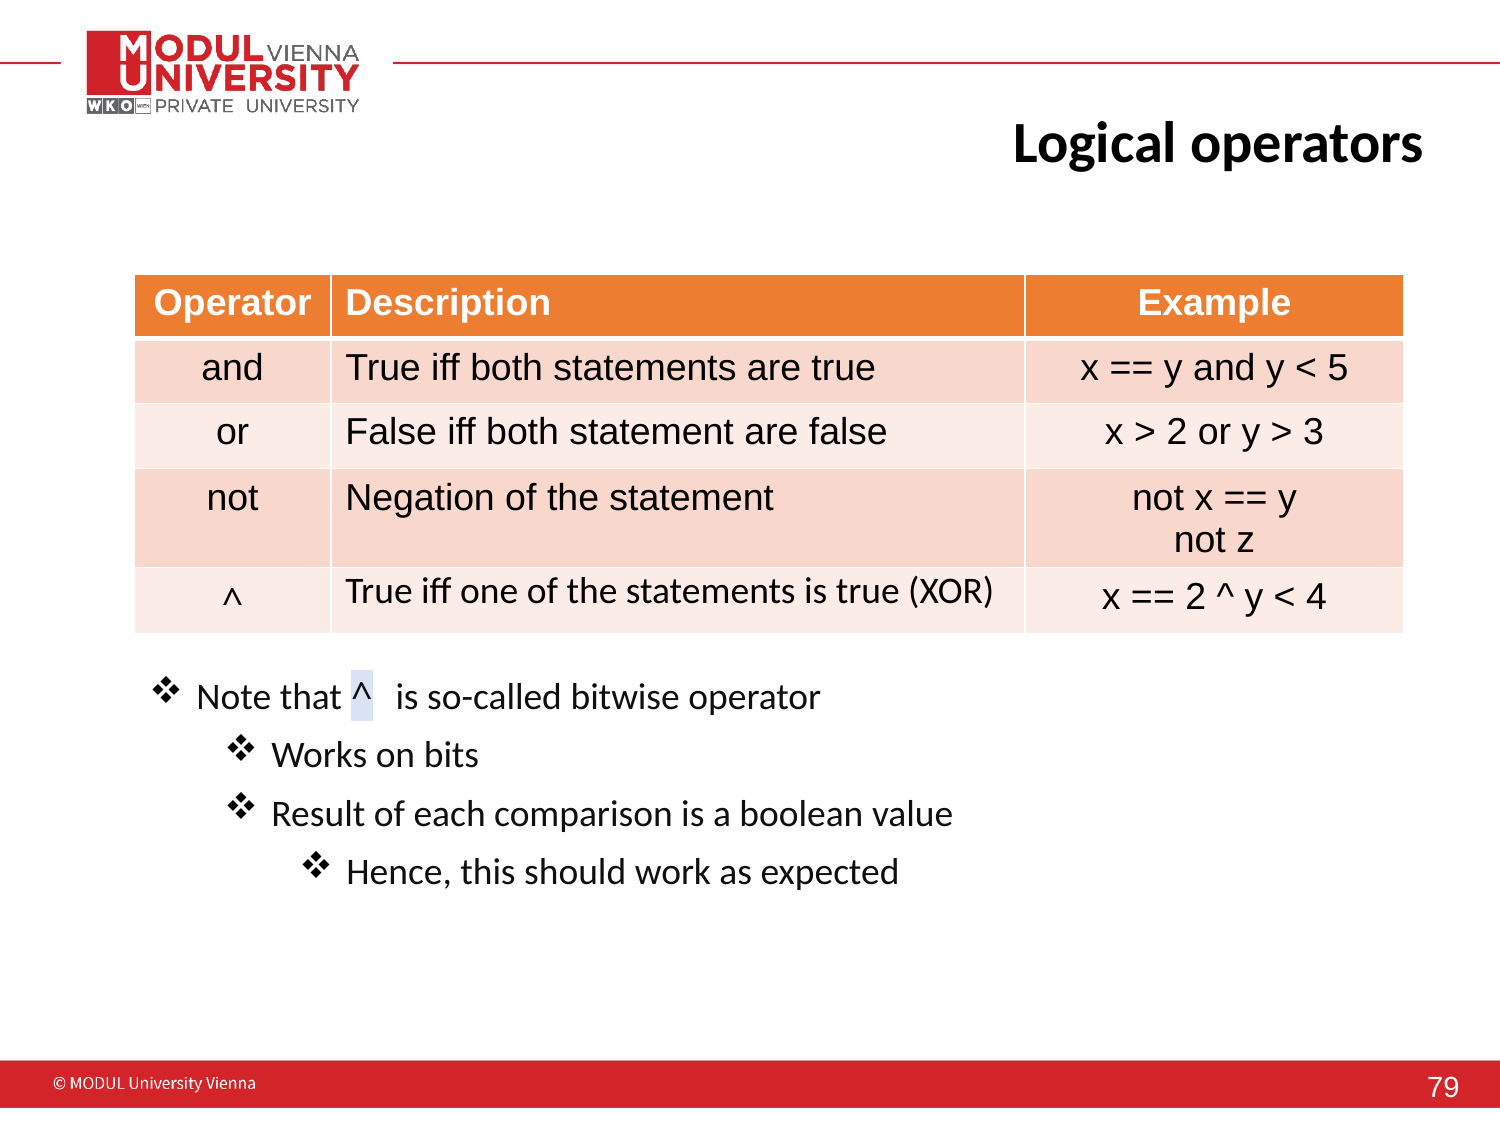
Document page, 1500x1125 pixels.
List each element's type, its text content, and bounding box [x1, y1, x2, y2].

picture [0, 0, 1500, 1125]
table_cell ^ [135, 568, 330, 633]
table_cell True iff one of the statements is true (XOR) [332, 568, 1024, 633]
table_header Description [332, 275, 1024, 336]
table_header Operator [135, 275, 330, 336]
table_cell not [135, 469, 330, 567]
table_cell x == y and y < 5 [1026, 341, 1403, 403]
table_cell Negation of the statement [332, 469, 1024, 567]
table_cell x > 2 or y > 3 [1026, 404, 1403, 468]
list Note that ^ is so-called bitwise operator Works on bits Result of each comparison is a boolean value Hence, this should work as expected [134, 656, 1405, 934]
table_cell and [135, 341, 330, 403]
table_cell True iff both statements are true [332, 341, 1024, 403]
table_cell or [135, 404, 330, 468]
table_cell not x == y not z [1026, 469, 1403, 567]
table_header Example [1026, 275, 1403, 336]
table_cell x == 2 ^ y < 4 [1026, 568, 1403, 633]
title Logical operators [51, 45, 1439, 233]
table_cell False iff both statement are false [332, 404, 1024, 468]
